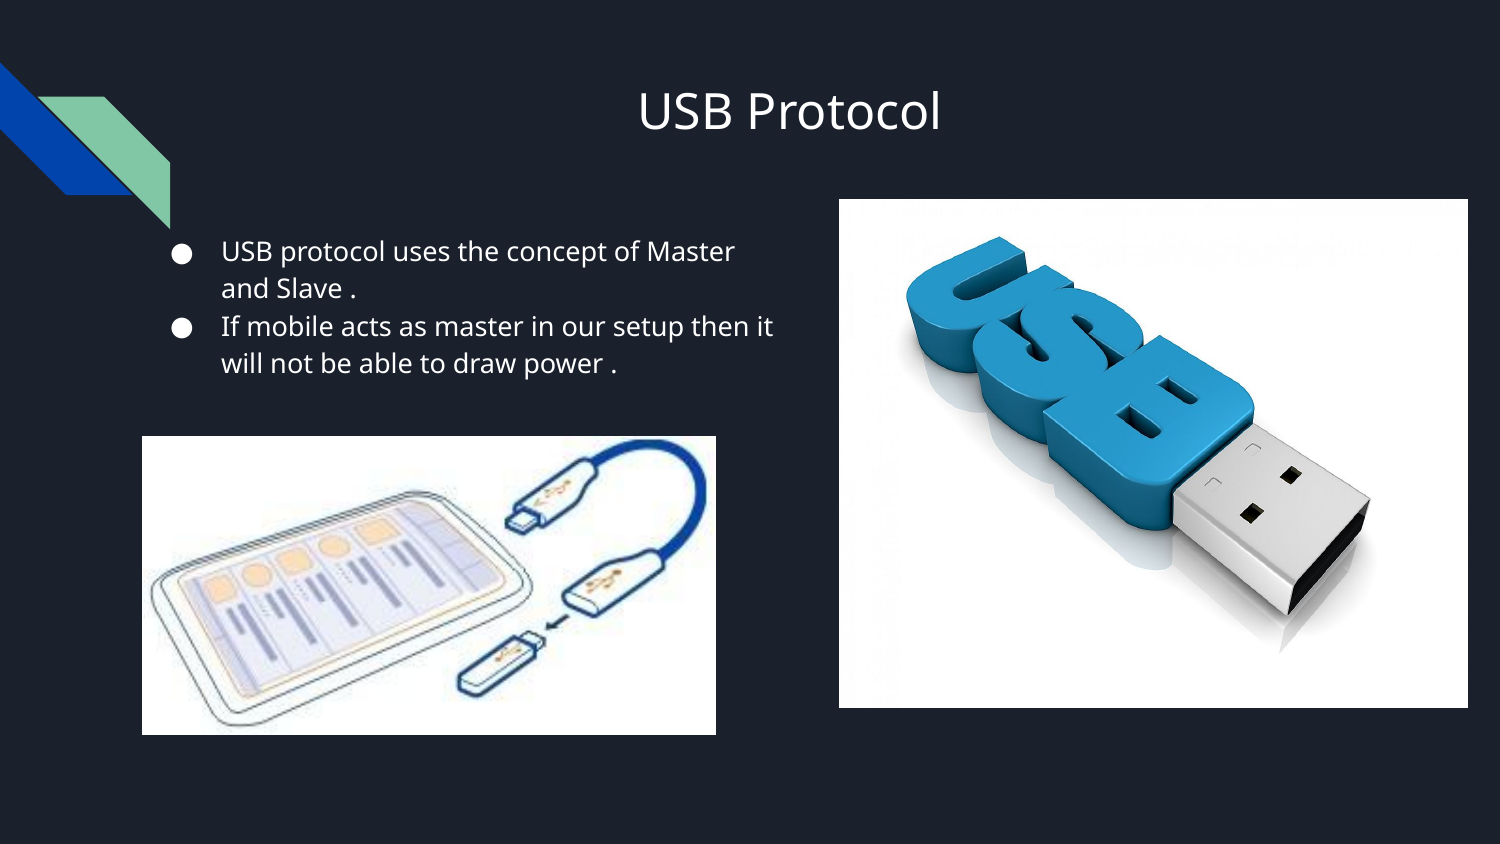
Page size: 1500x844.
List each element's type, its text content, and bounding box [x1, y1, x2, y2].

title USB Protocol [212, 64, 1368, 215]
list USB protocol uses the concept of Master and Slave . If mobile acts as master in our setup then it will not be able to draw power . [131, 214, 800, 735]
picture [142, 436, 716, 735]
picture [839, 199, 1469, 708]
